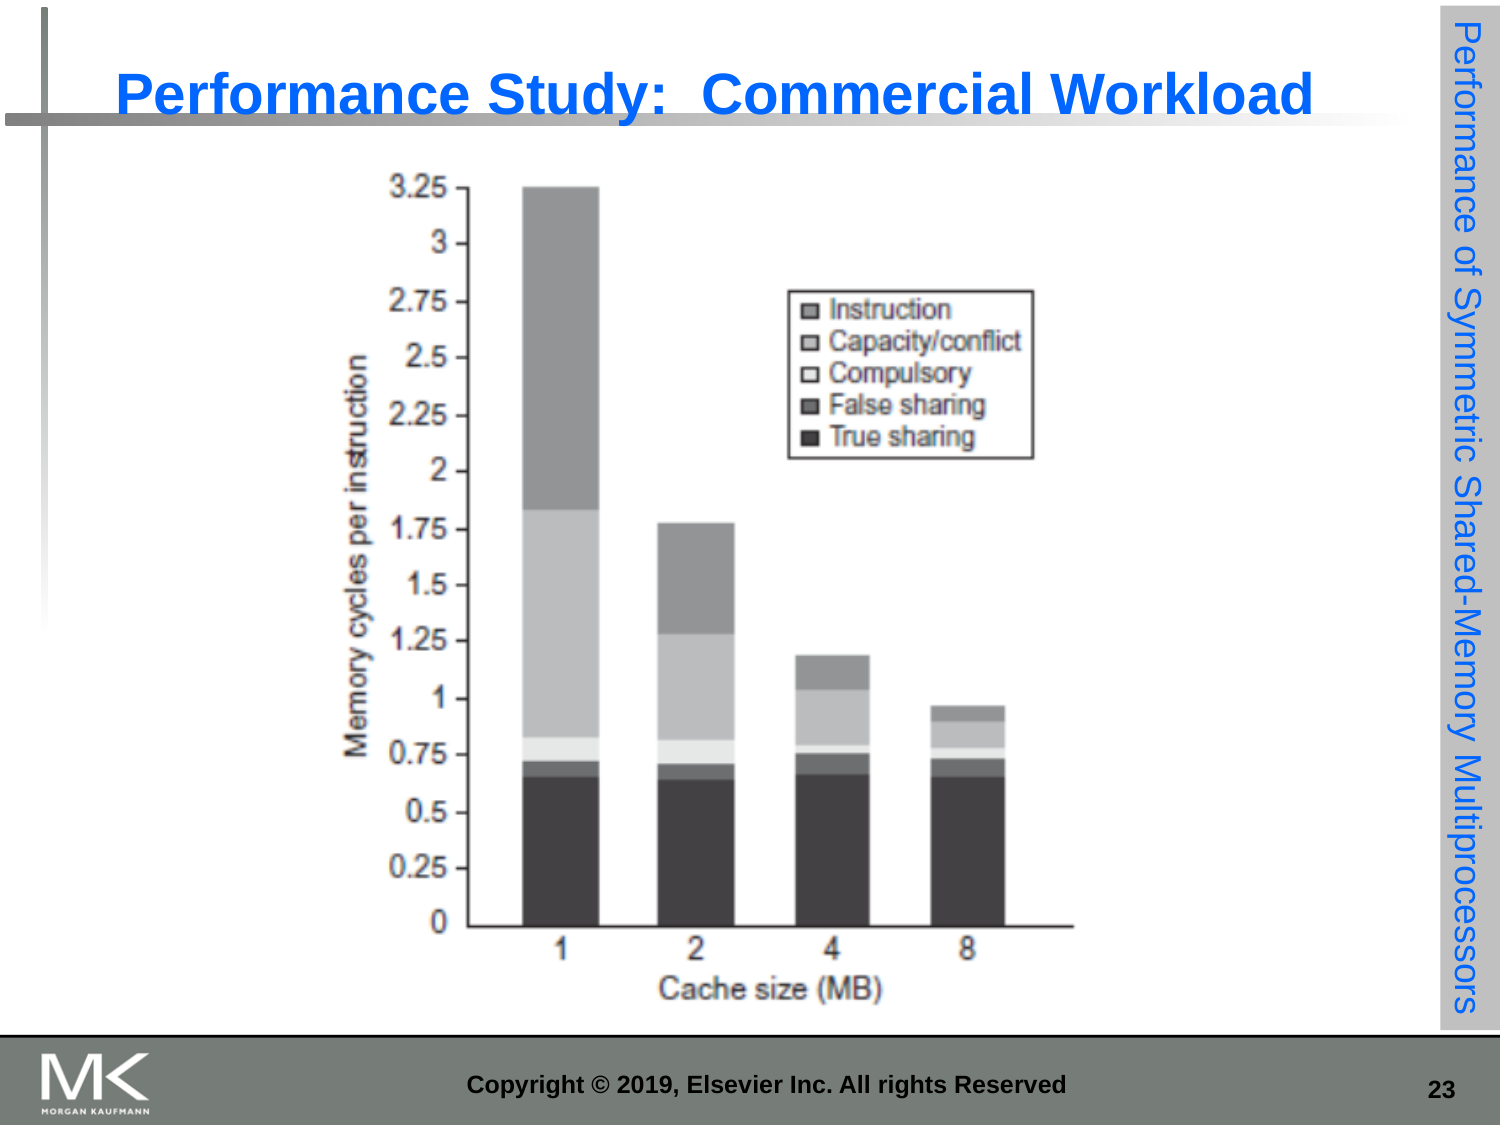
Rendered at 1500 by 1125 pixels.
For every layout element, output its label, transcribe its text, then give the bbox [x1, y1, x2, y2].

title Performance Study: Commercial Workload [100, 48, 1440, 135]
text_box Performance of Symmetric Shared-Memory Multiprocessors [1440, 5, 1500, 1031]
picture [312, 133, 1093, 1017]
picture [29, 1046, 160, 1123]
footer Copyright © 2019, Elsevier Inc. All rights Reserved [170, 1046, 1365, 1106]
